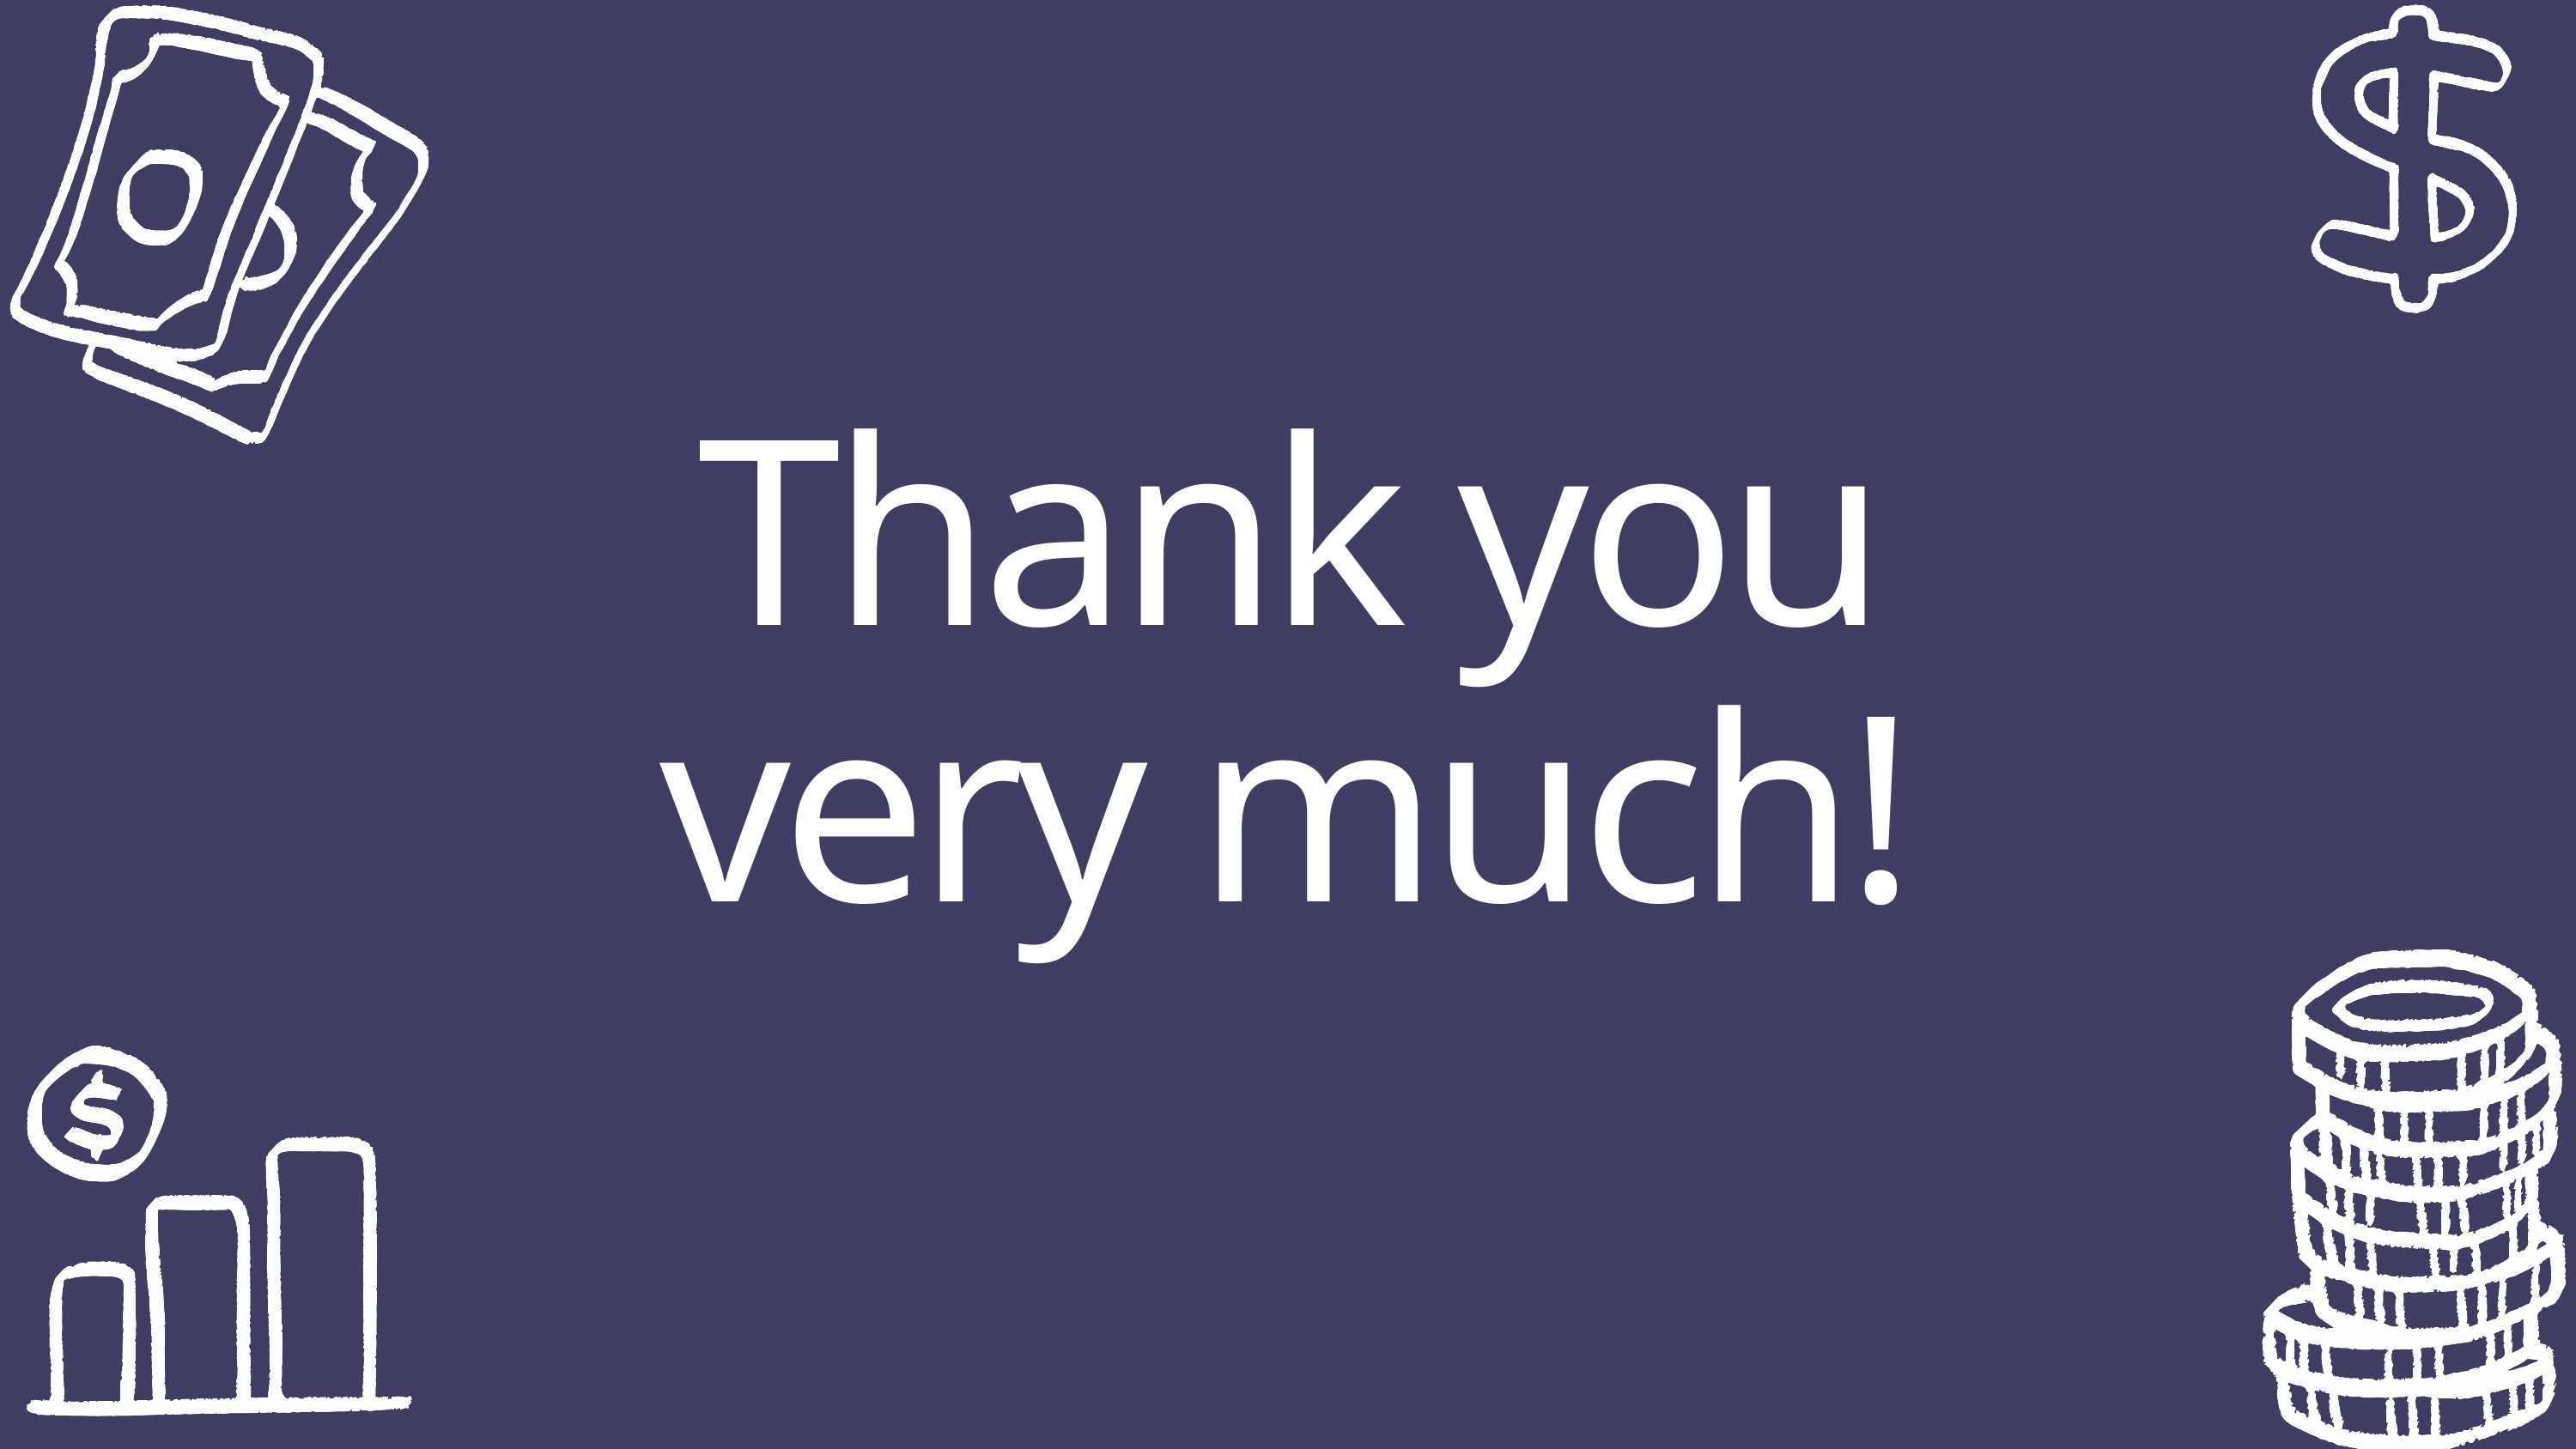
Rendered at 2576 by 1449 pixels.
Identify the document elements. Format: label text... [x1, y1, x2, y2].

text_box [2261, 949, 2567, 1449]
text_box [2311, 4, 2518, 313]
text_box [9, 4, 429, 445]
text_box Thank you very much! [504, 400, 2072, 954]
text_box [26, 1046, 413, 1416]
